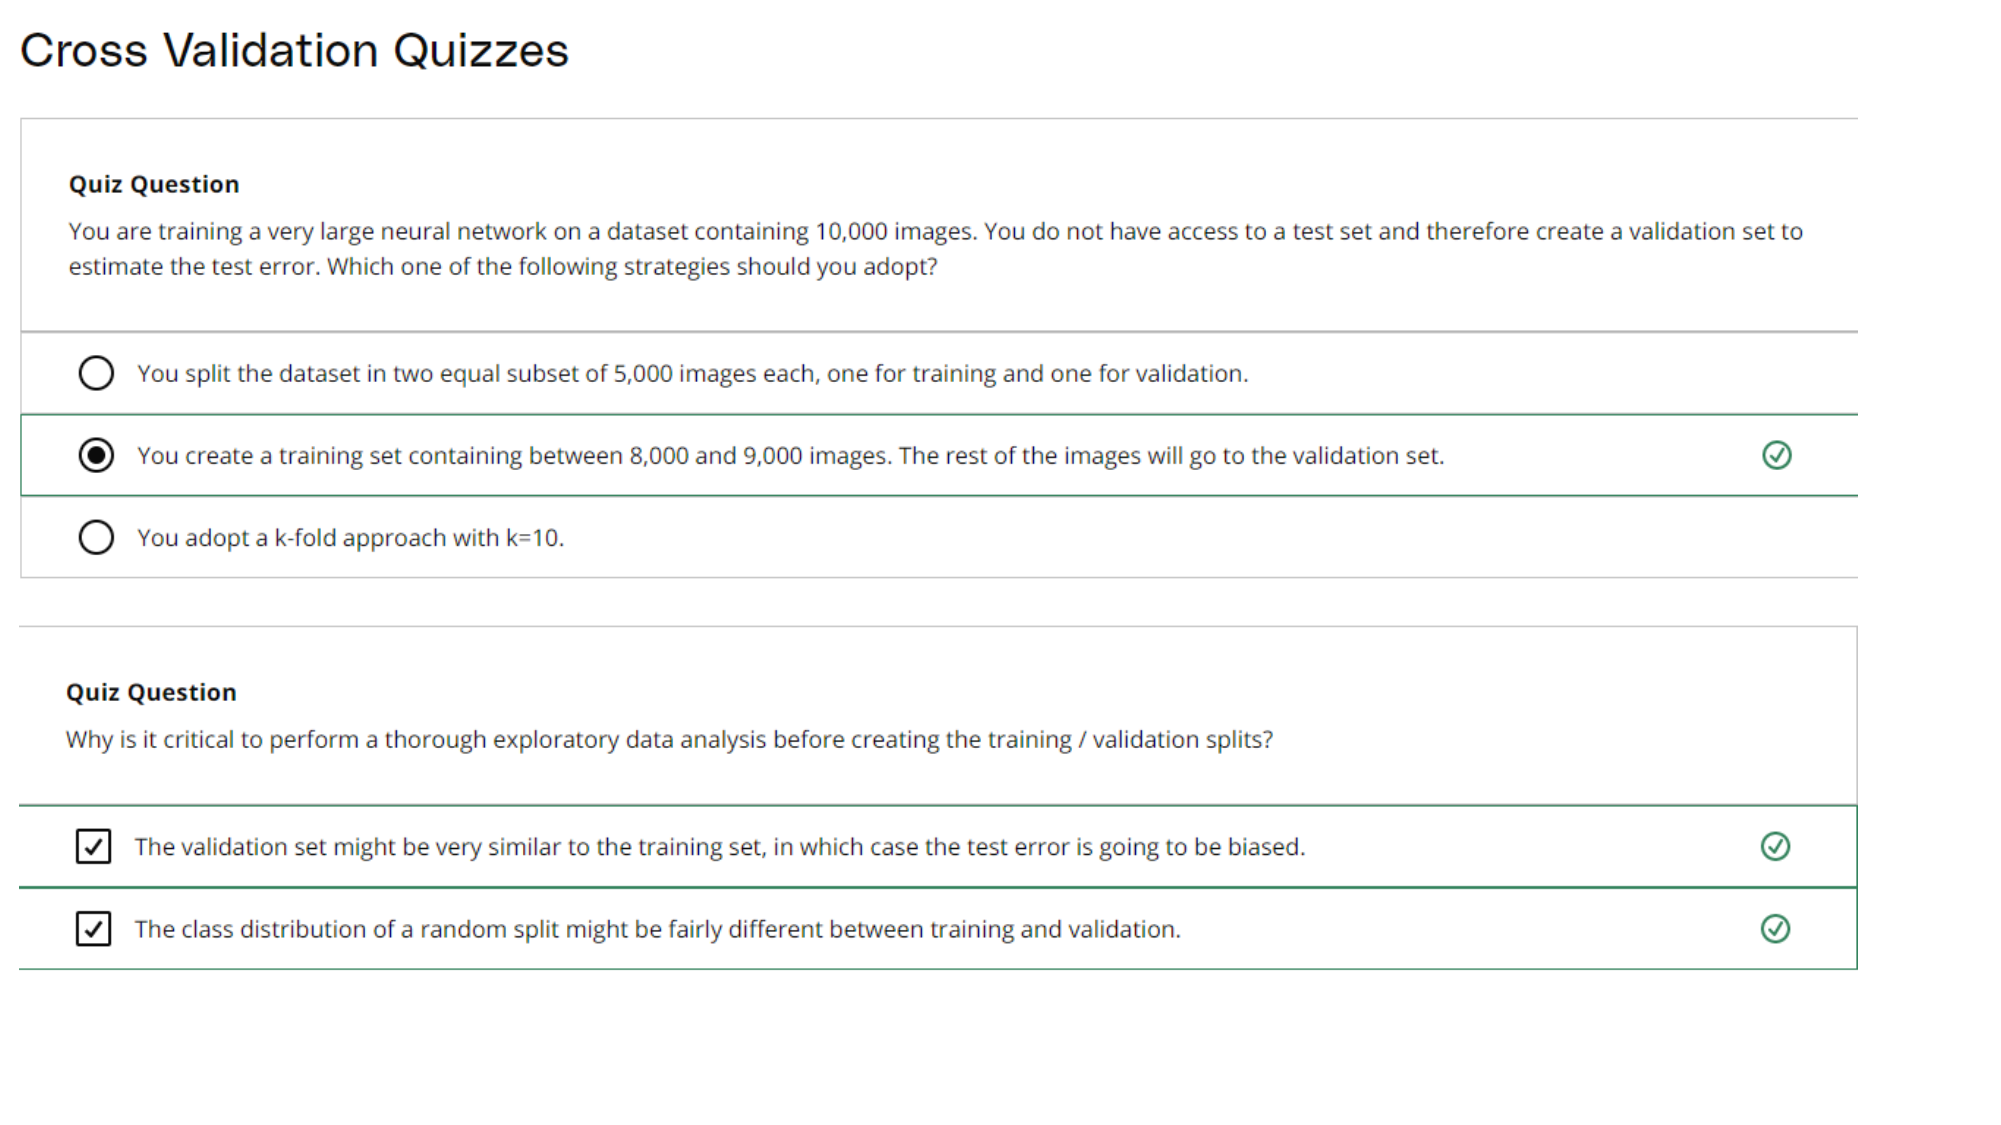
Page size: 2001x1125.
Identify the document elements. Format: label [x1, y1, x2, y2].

picture [19, 620, 1858, 976]
picture [19, 30, 1858, 580]
